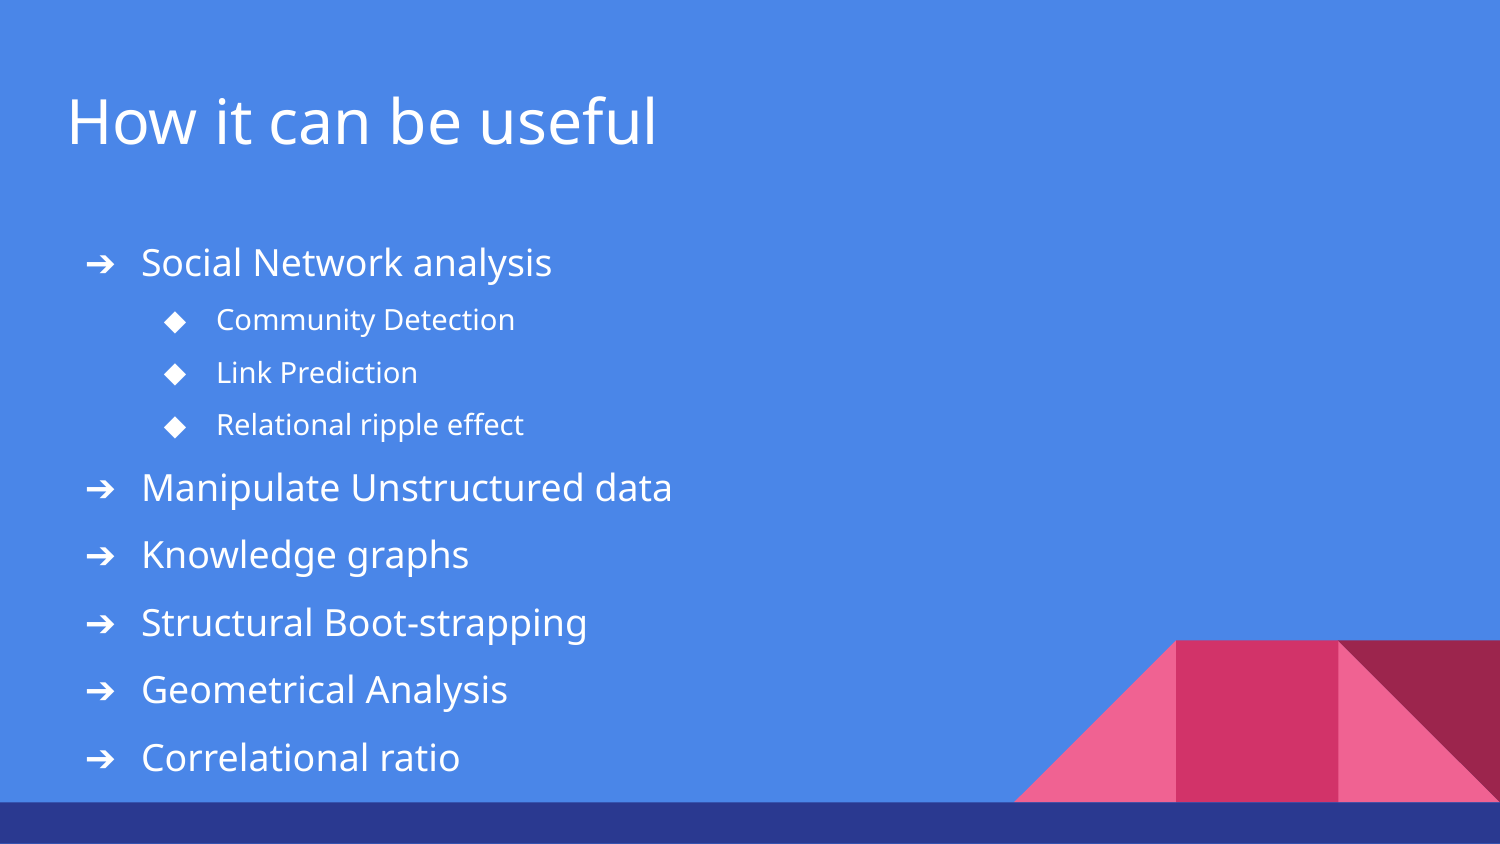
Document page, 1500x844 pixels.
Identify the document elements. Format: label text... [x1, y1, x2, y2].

list Social Network analysis Community Detection Link Prediction Relational ripple effect Manipulate Unstructured data Knowledge graphs Structural Boot-strapping Geometrical Analysis Correlational ratio [51, 201, 1449, 750]
title How it can be useful [51, 67, 1449, 167]
